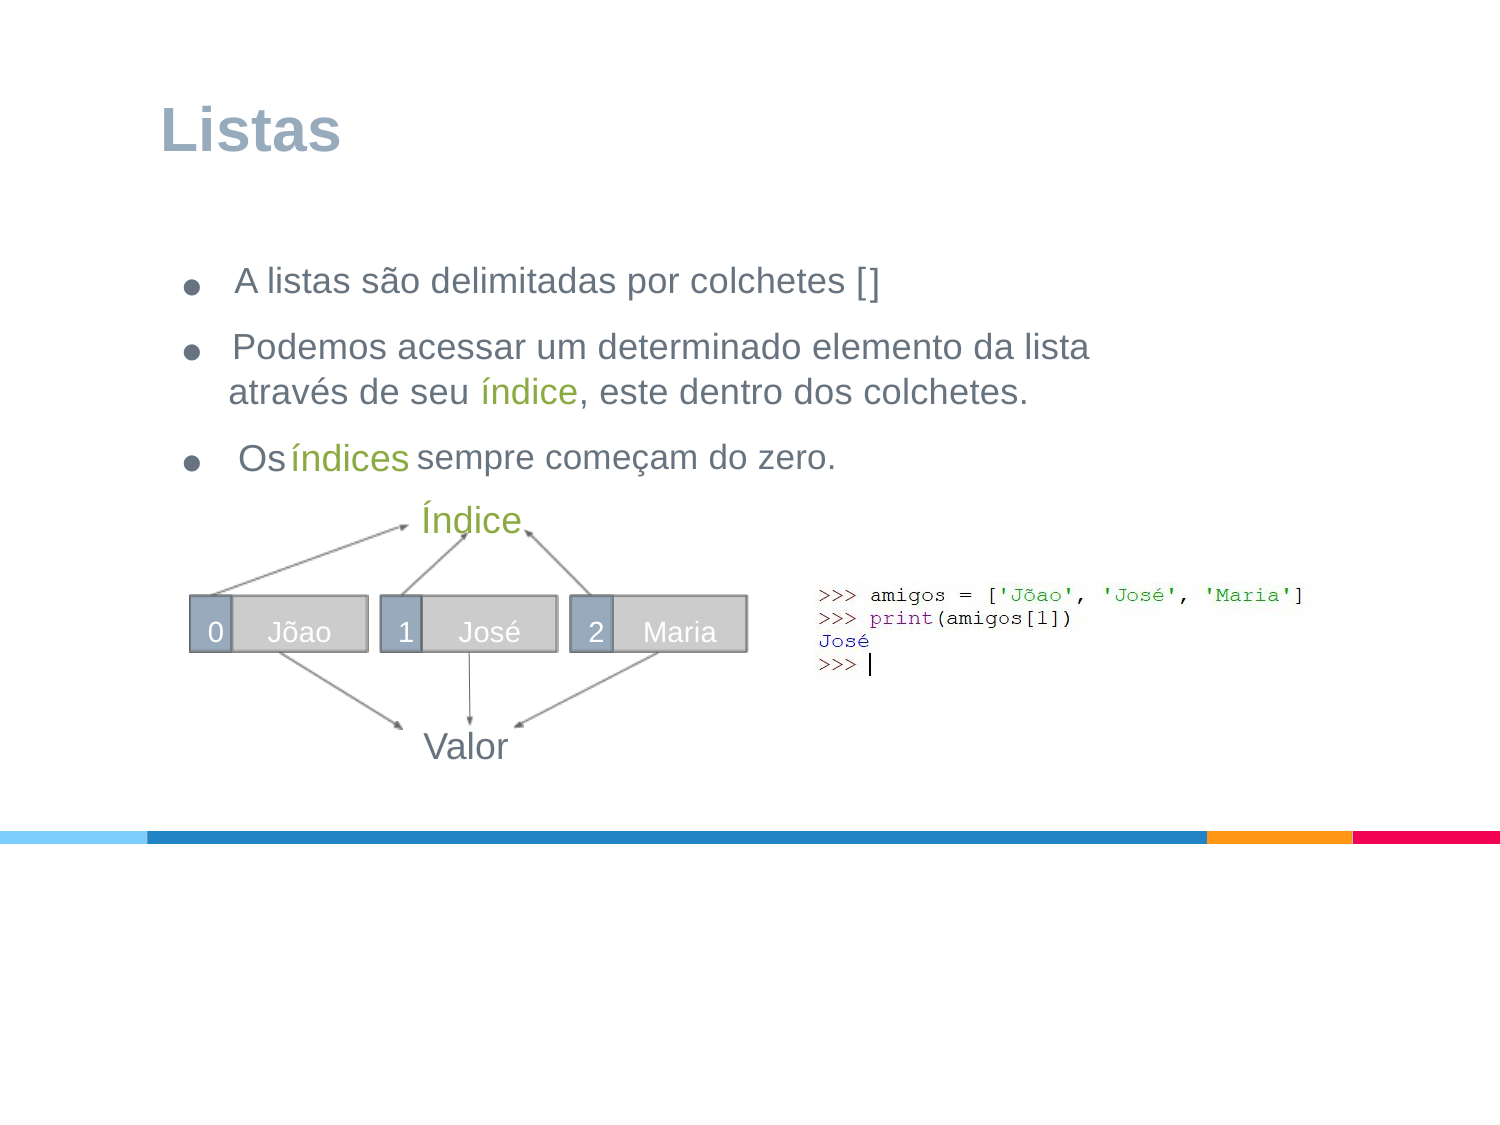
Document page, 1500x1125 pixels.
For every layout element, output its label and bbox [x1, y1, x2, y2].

picture [0, 0, 1500, 844]
